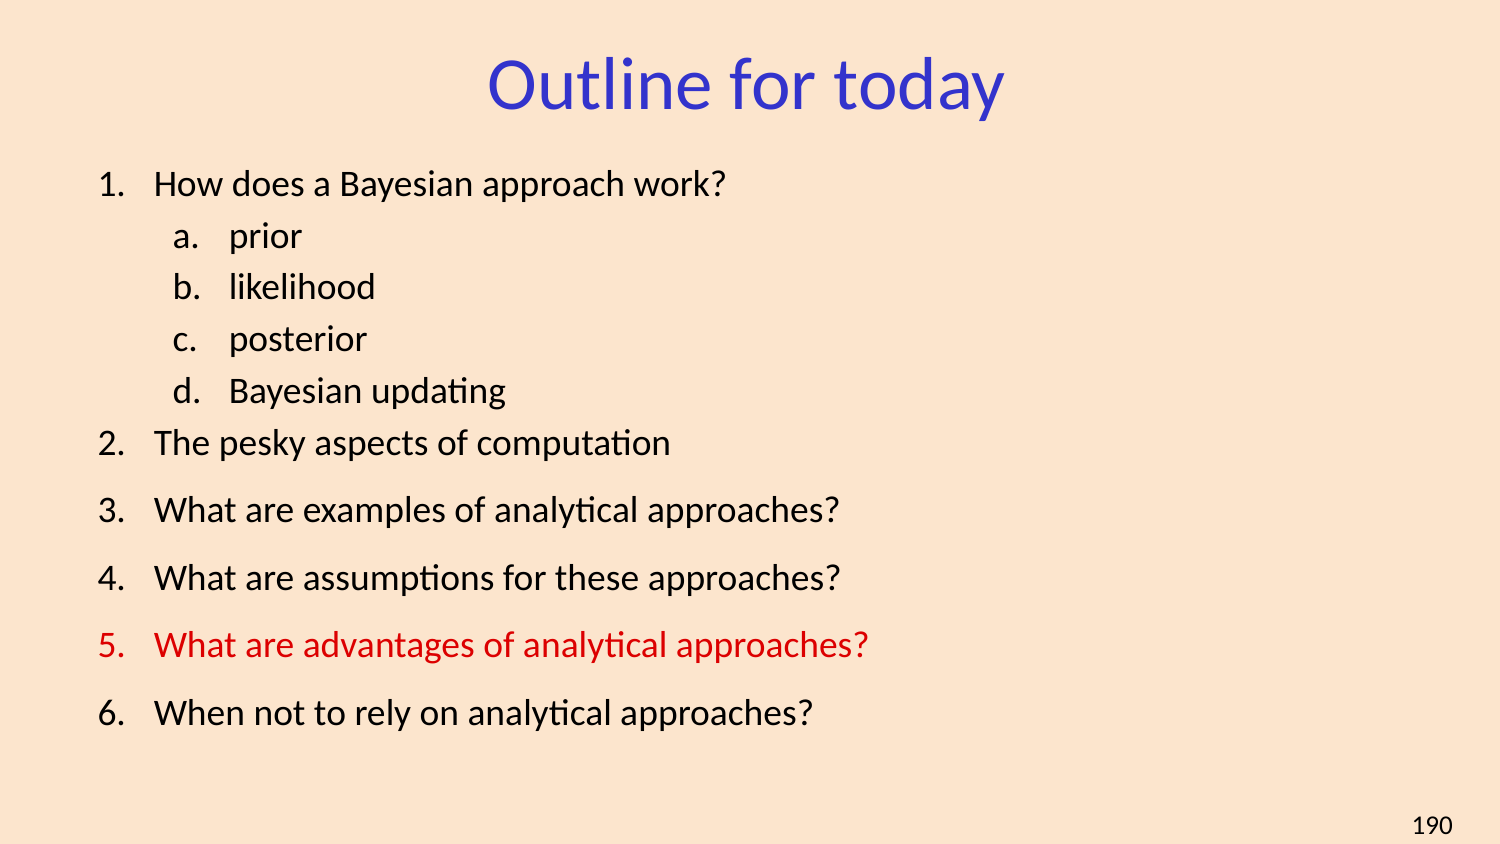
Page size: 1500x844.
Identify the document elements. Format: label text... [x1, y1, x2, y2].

list How does a Bayesian approach work? prior likelihood posterior Bayesian updating The pesky aspects of computation What are examples of analytical approaches? What are assumptions for these approaches? What are advantages of analytical approaches? When not to rely on analytical approaches? [73, 146, 1411, 803]
title Outline for today [112, 0, 1388, 146]
slide_number ‹#› [1372, 802, 1492, 827]
